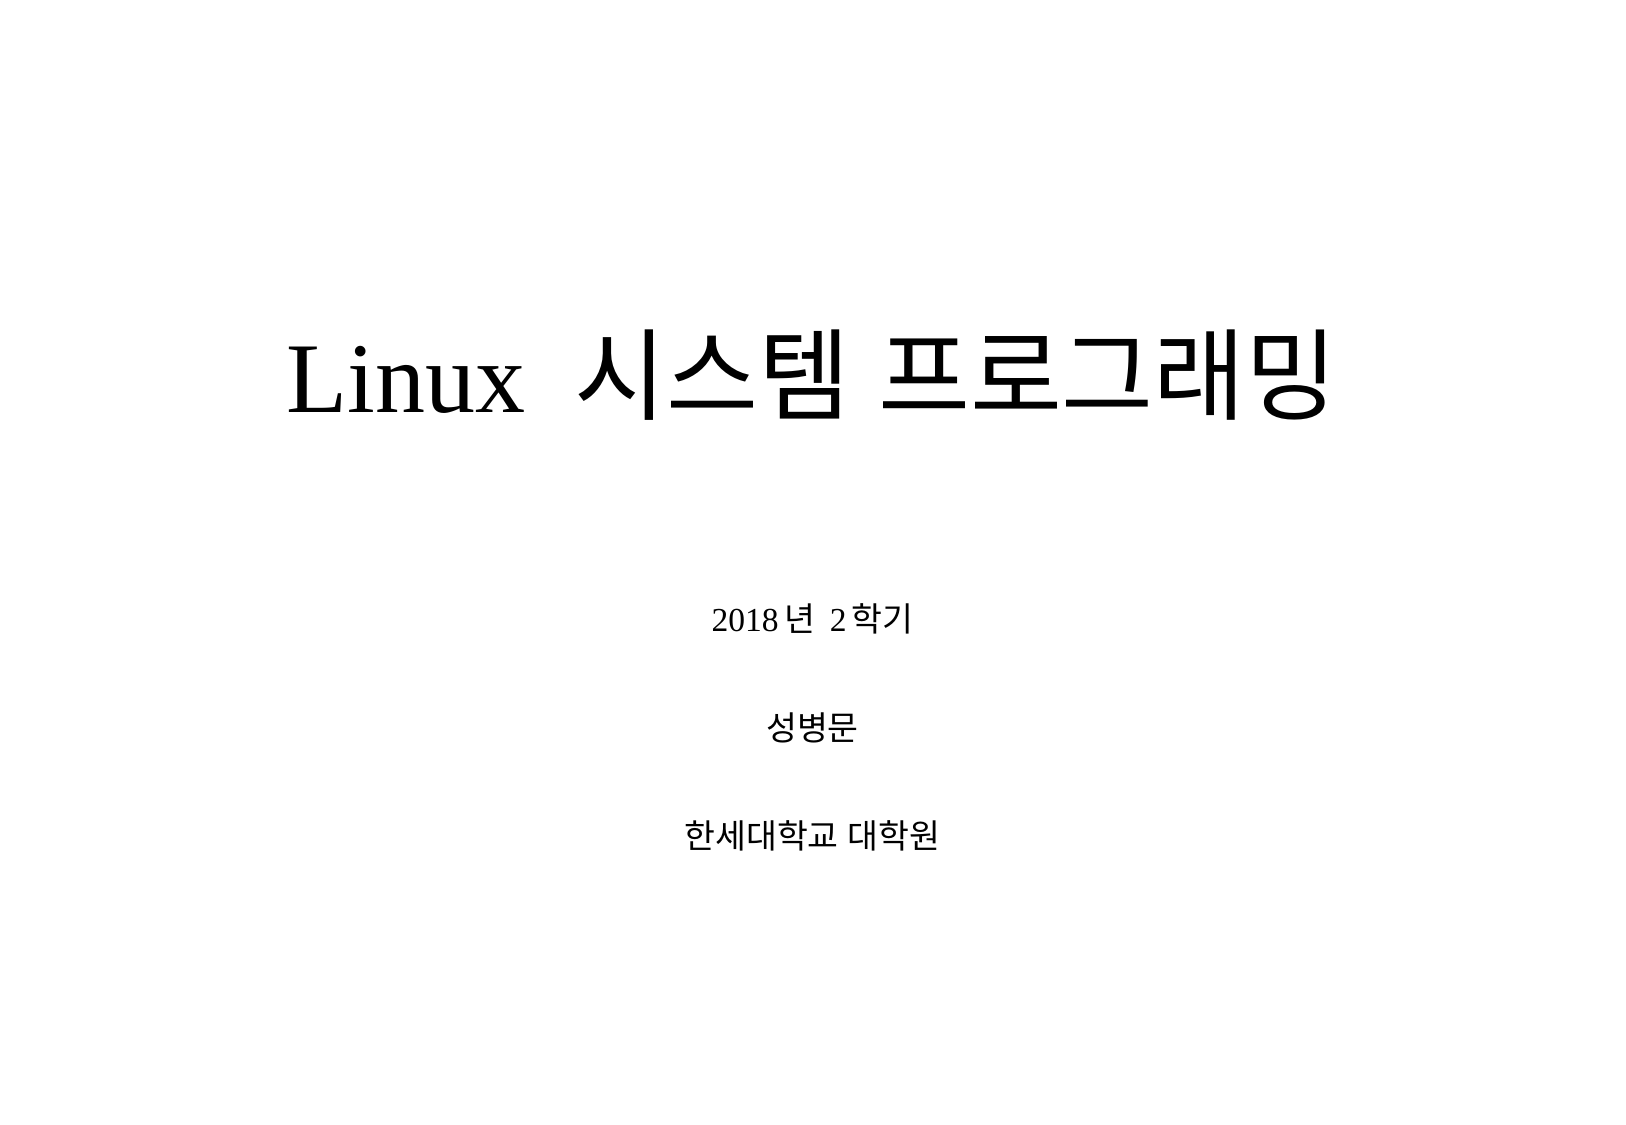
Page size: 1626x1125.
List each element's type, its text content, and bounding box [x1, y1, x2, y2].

title Linux 시스템 프로그래밍 [121, 184, 1504, 576]
subtitle 2018년 2학기 성병문 한세대학교 대학원 [203, 590, 1422, 863]
